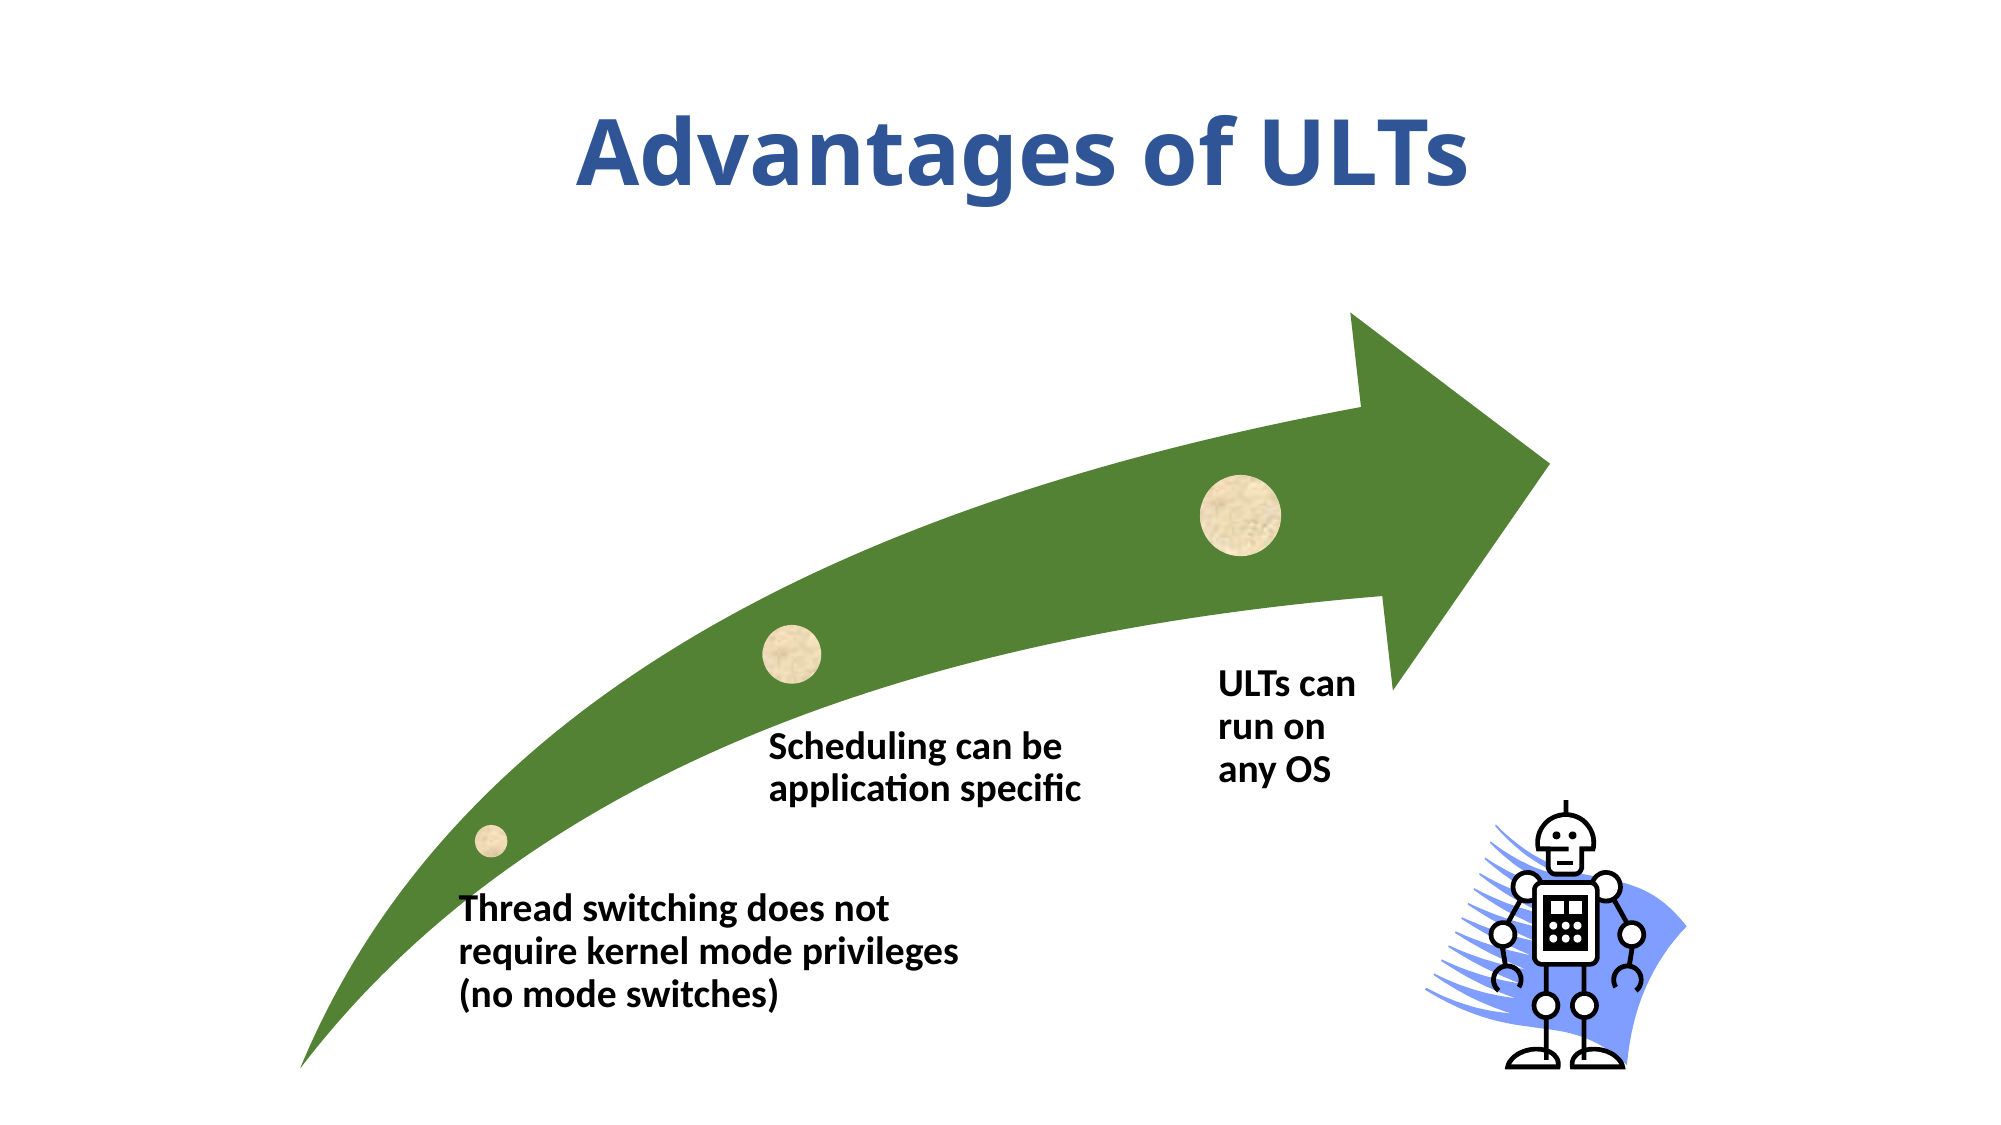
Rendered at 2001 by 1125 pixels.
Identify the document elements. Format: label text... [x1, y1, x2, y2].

picture [1424, 799, 1687, 1070]
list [299, 312, 1550, 1125]
title Advantages of ULTs [358, 74, 1642, 238]
